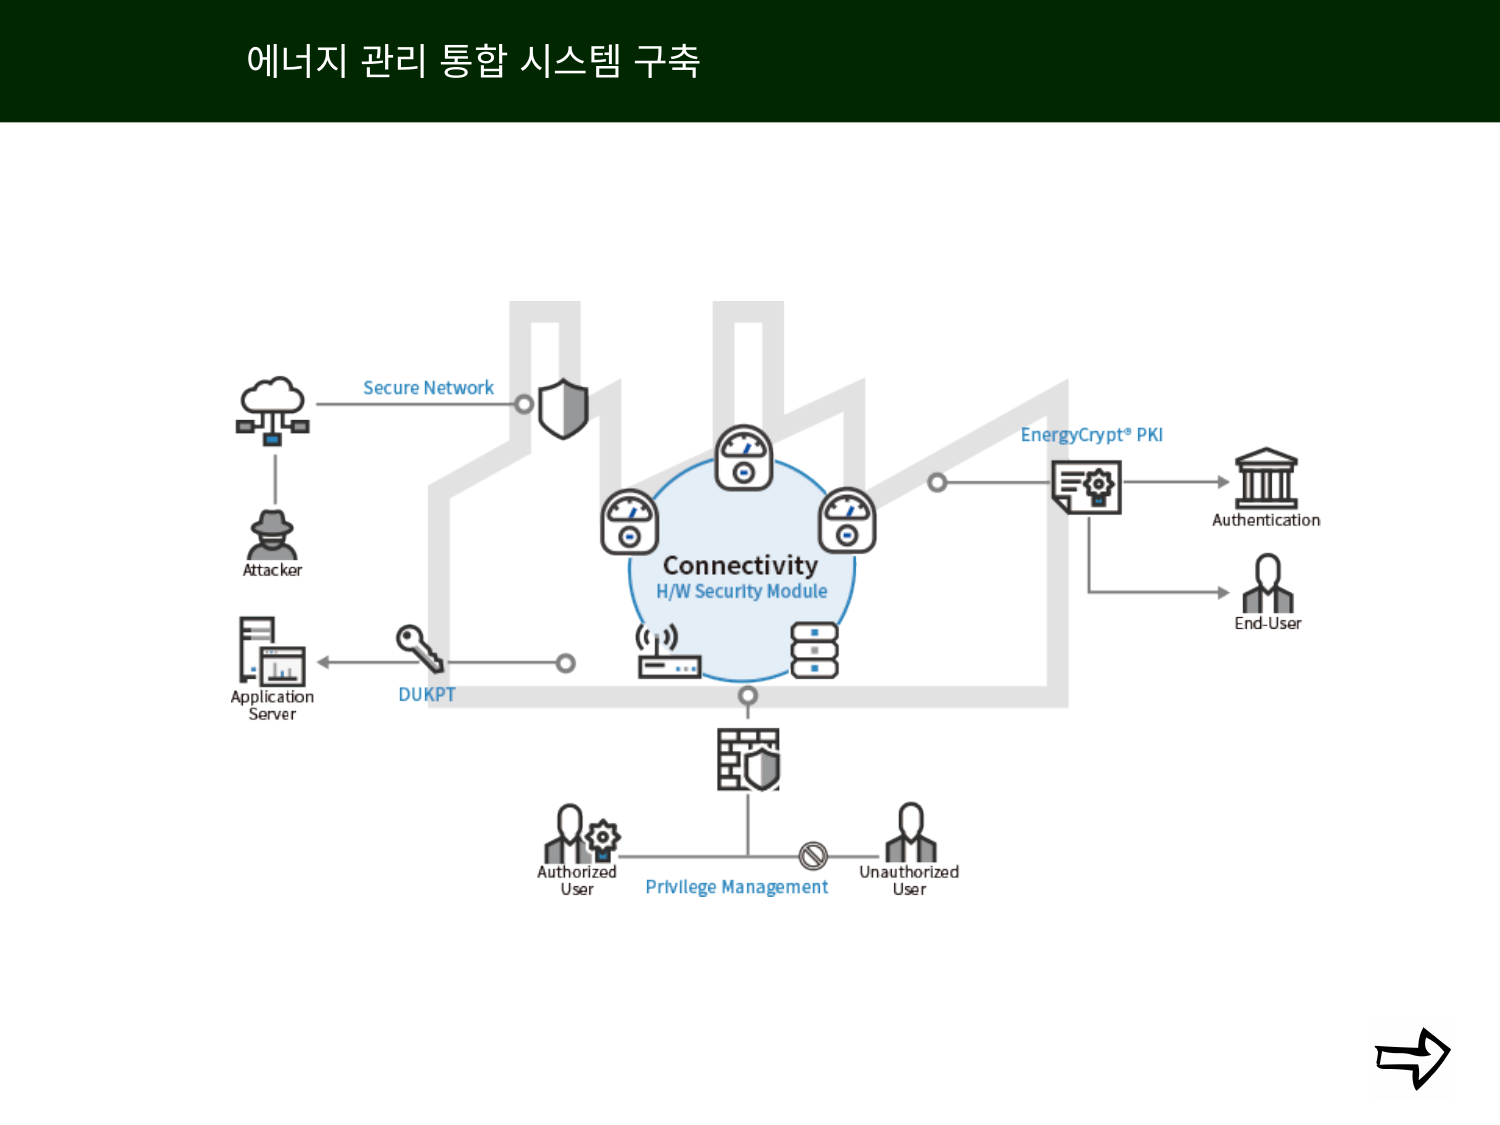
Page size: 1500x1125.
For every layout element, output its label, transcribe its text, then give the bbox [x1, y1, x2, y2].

picture [1370, 1016, 1454, 1100]
picture [231, 301, 1321, 897]
text_box 에너지 관리 통합 시스템 구축 [231, 30, 1335, 91]
text_box [0, 0, 1500, 124]
